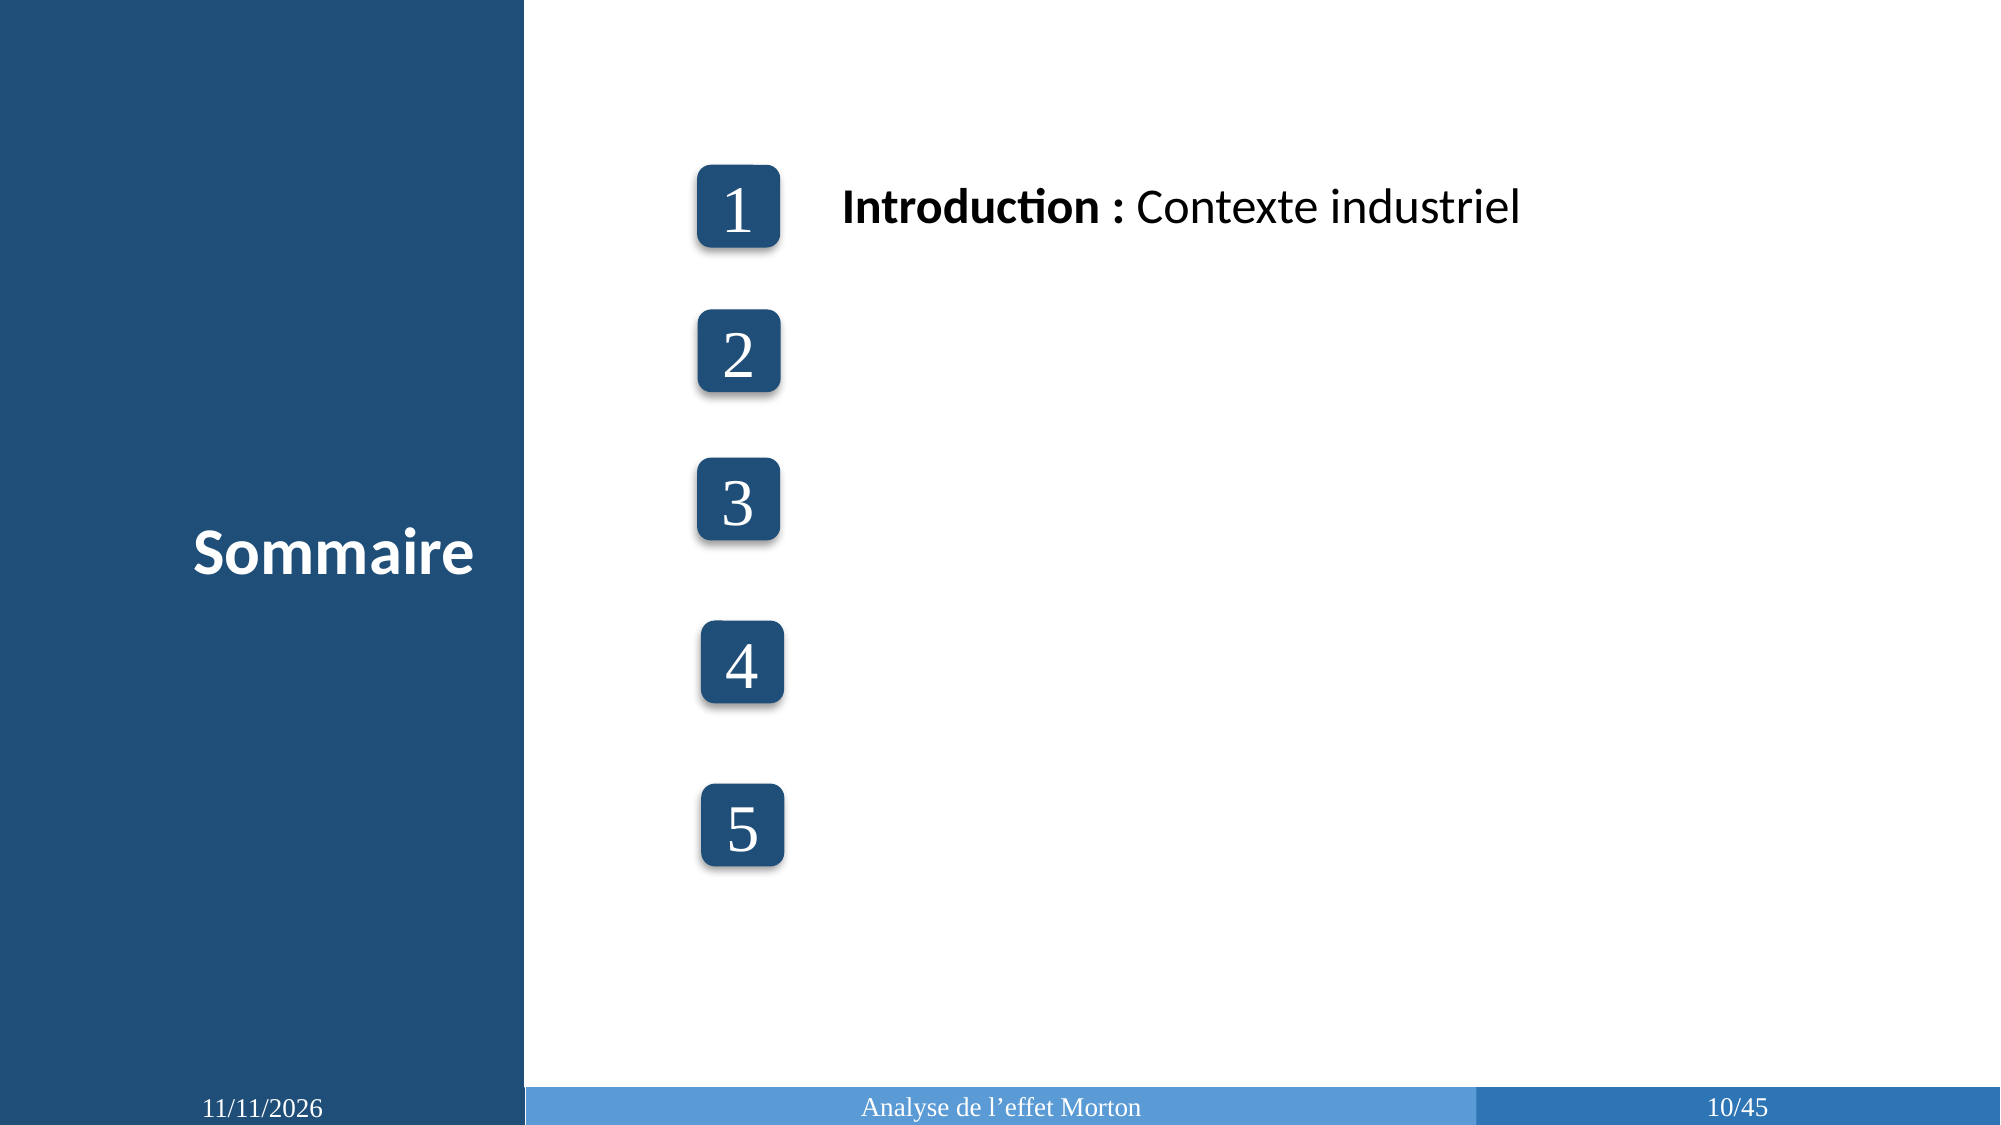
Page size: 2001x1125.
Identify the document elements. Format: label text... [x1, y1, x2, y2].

text_box Sommaire [178, 500, 491, 596]
text_box 2 [696, 308, 782, 394]
text_box 5 [700, 782, 786, 868]
slide_number 10/45 [1477, 1087, 2000, 1125]
text_box 3 [696, 456, 782, 542]
text_box 1 [696, 163, 782, 249]
text_box 4 [699, 619, 786, 705]
text_box Introduction : Contexte industriel [827, 165, 1537, 241]
text_box [0, 0, 524, 1087]
footer Analyse de l’effet Morton [526, 1087, 1477, 1125]
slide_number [0, 1087, 525, 1125]
